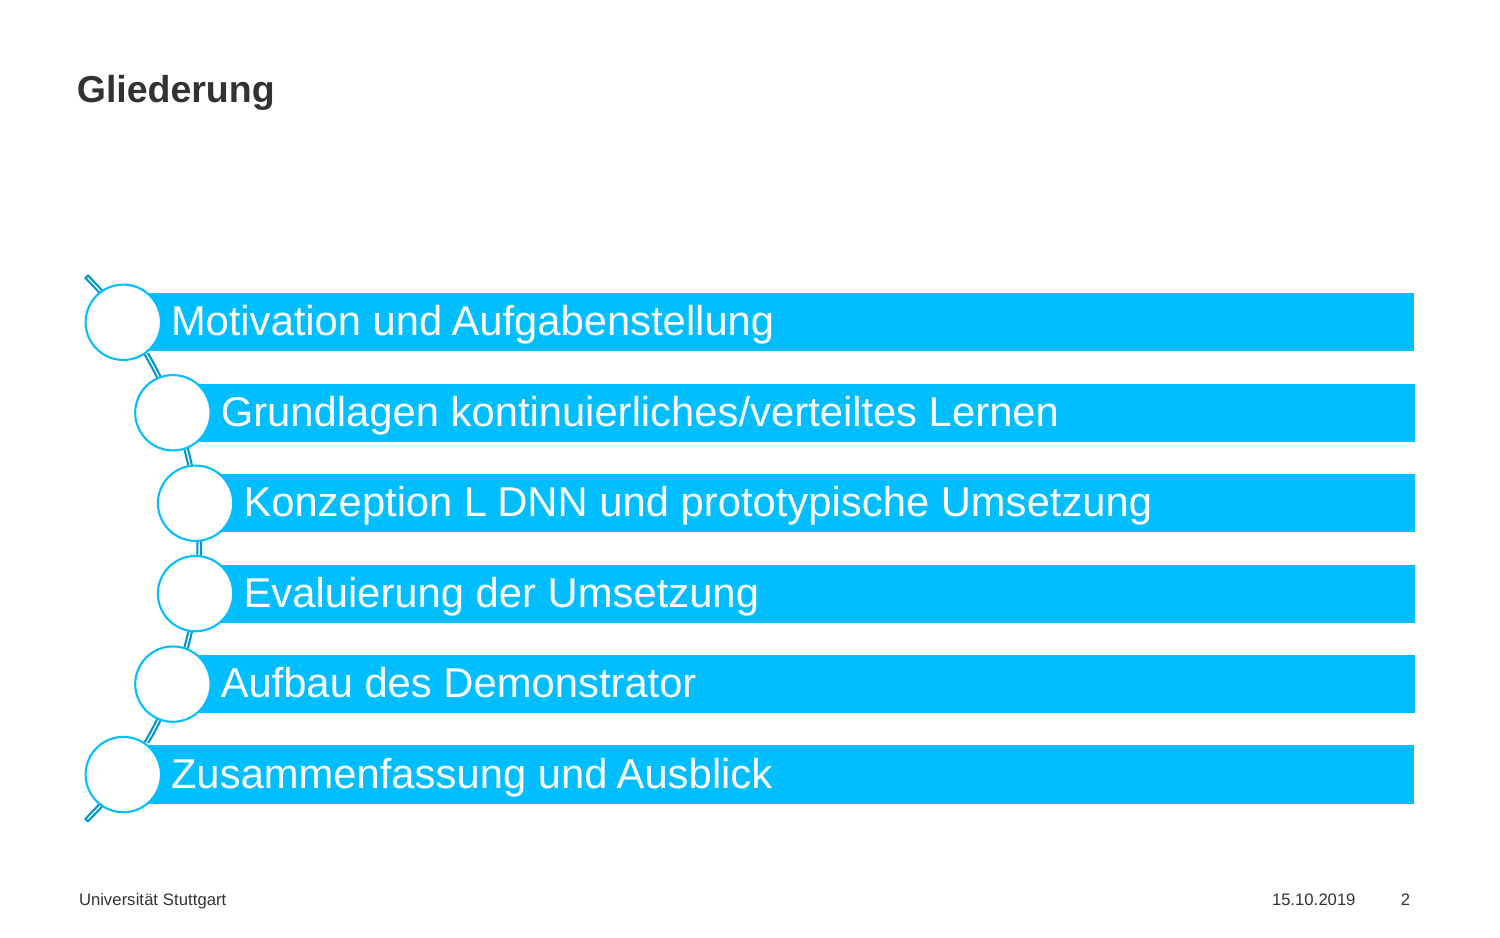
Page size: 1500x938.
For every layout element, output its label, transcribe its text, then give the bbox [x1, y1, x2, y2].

title Gliederung [76, 64, 1424, 111]
footer Universität Stuttgart [79, 888, 1072, 910]
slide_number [1272, 888, 1360, 910]
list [76, 261, 1424, 835]
slide_number 2 [1400, 888, 1438, 910]
